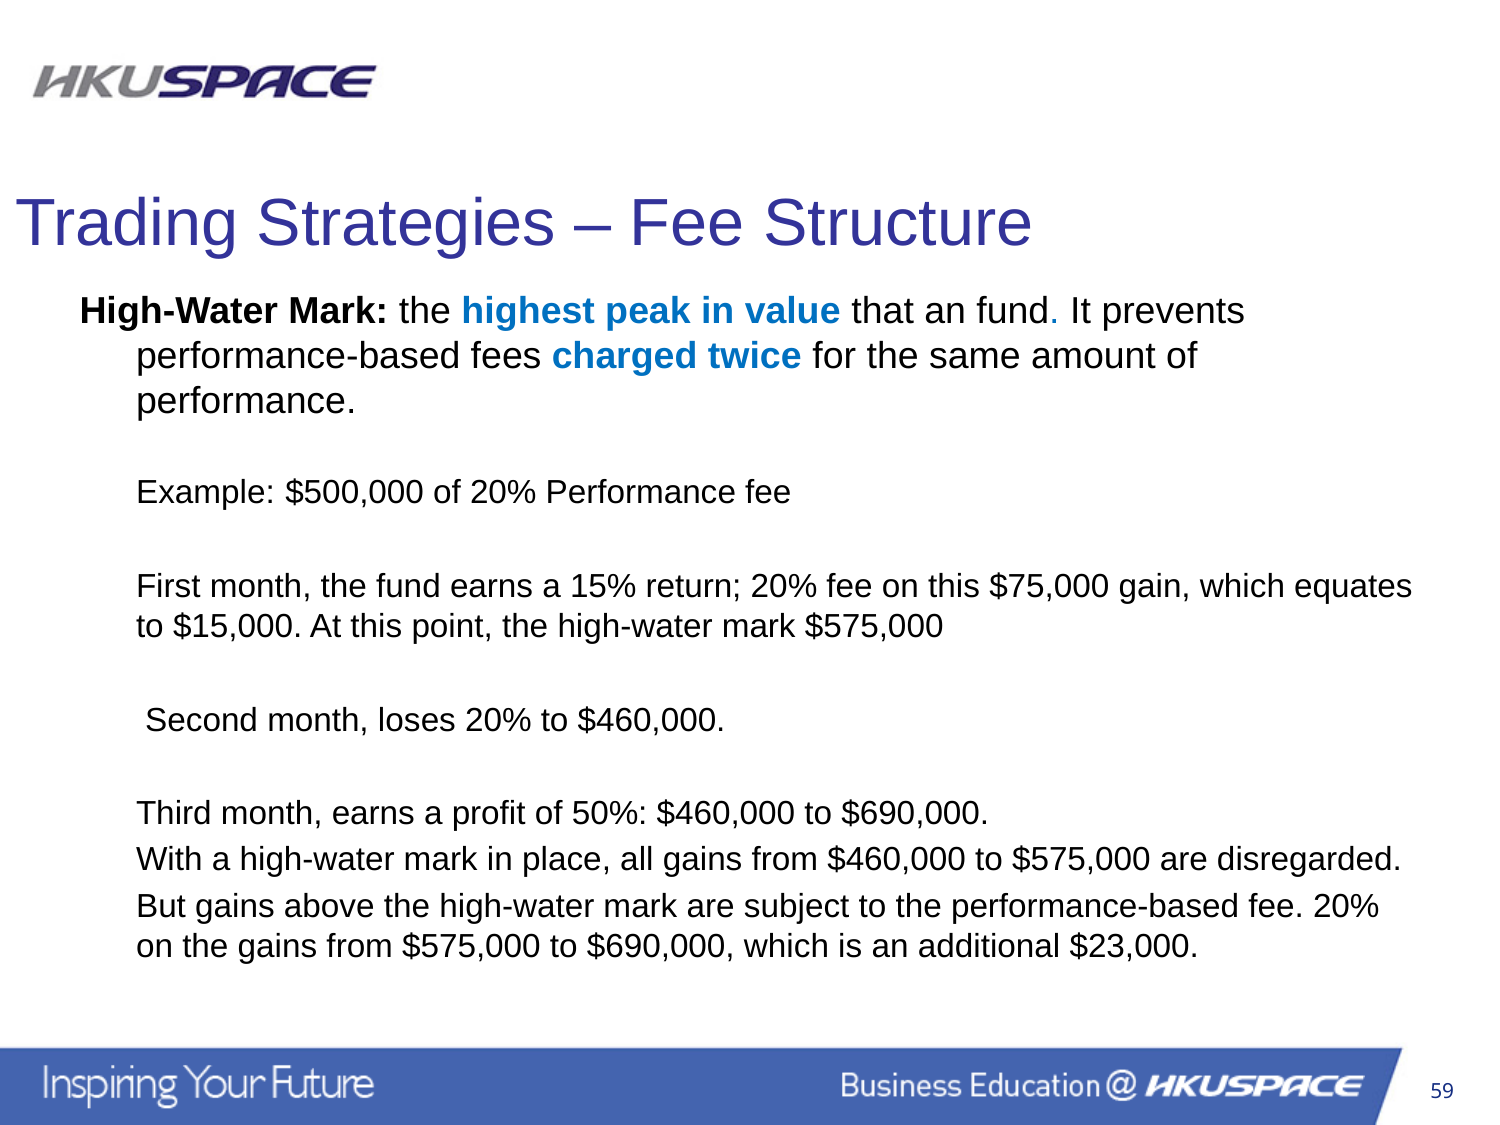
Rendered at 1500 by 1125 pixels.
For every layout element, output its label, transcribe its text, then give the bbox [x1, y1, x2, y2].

title Trading Strategies – Fee Structure [0, 101, 1325, 266]
slide_number 59 [1415, 1070, 1499, 1125]
text_box High-Water Mark: the highest peak in value that an fund. It prevents performance-based fees charged twice for the same amount of performance. Example: $500,000 of 20% Performance fee First month, the fund earns a 15% return; 20% fee on this $75,000 gain, which equates to $15,000. At this point, the high-water mark $575,000 Second month, loses 20% to $460,000. Third month, earns a profit of 50%: $460,000 to $690,000. With a high-water mark in place, all gains from $460,000 to $575,000 are disregarded. But gains above the high-water mark are subject to the performance-based fee. 20% on the gains from $575,000 to $690,000, which is an additional $23,000. [64, 278, 1436, 1047]
picture [0, 0, 1500, 1125]
